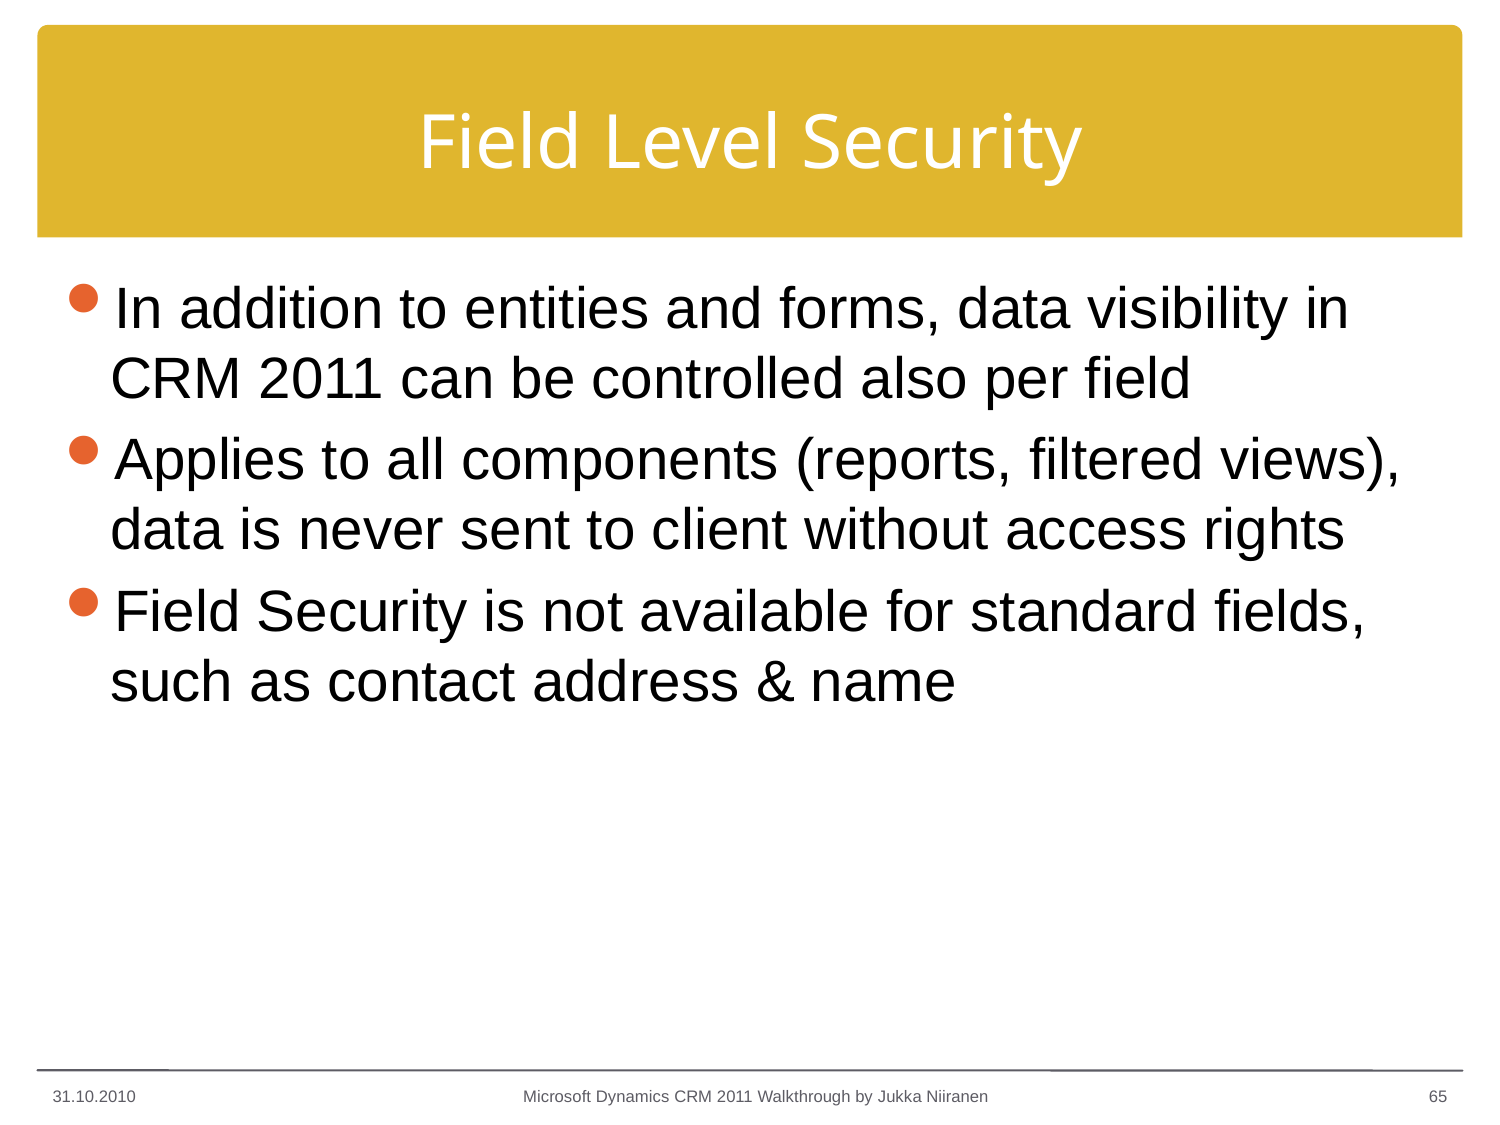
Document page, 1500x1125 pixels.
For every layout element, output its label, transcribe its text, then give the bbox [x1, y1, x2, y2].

footer Microsoft Dynamics CRM 2011 Walkthrough by Jukka Niiranen [474, 1069, 1038, 1123]
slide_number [37, 1069, 388, 1123]
title Field Level Security [50, 45, 1450, 233]
slide_number 65 [1112, 1069, 1463, 1123]
list In addition to entities and forms, data visibility in CRM 2011 can be controlled also per field Applies to all components (reports, filtered views), data is never sent to client without access rights Field Security is not available for standard fields, such as contact address & name [50, 262, 1450, 1050]
